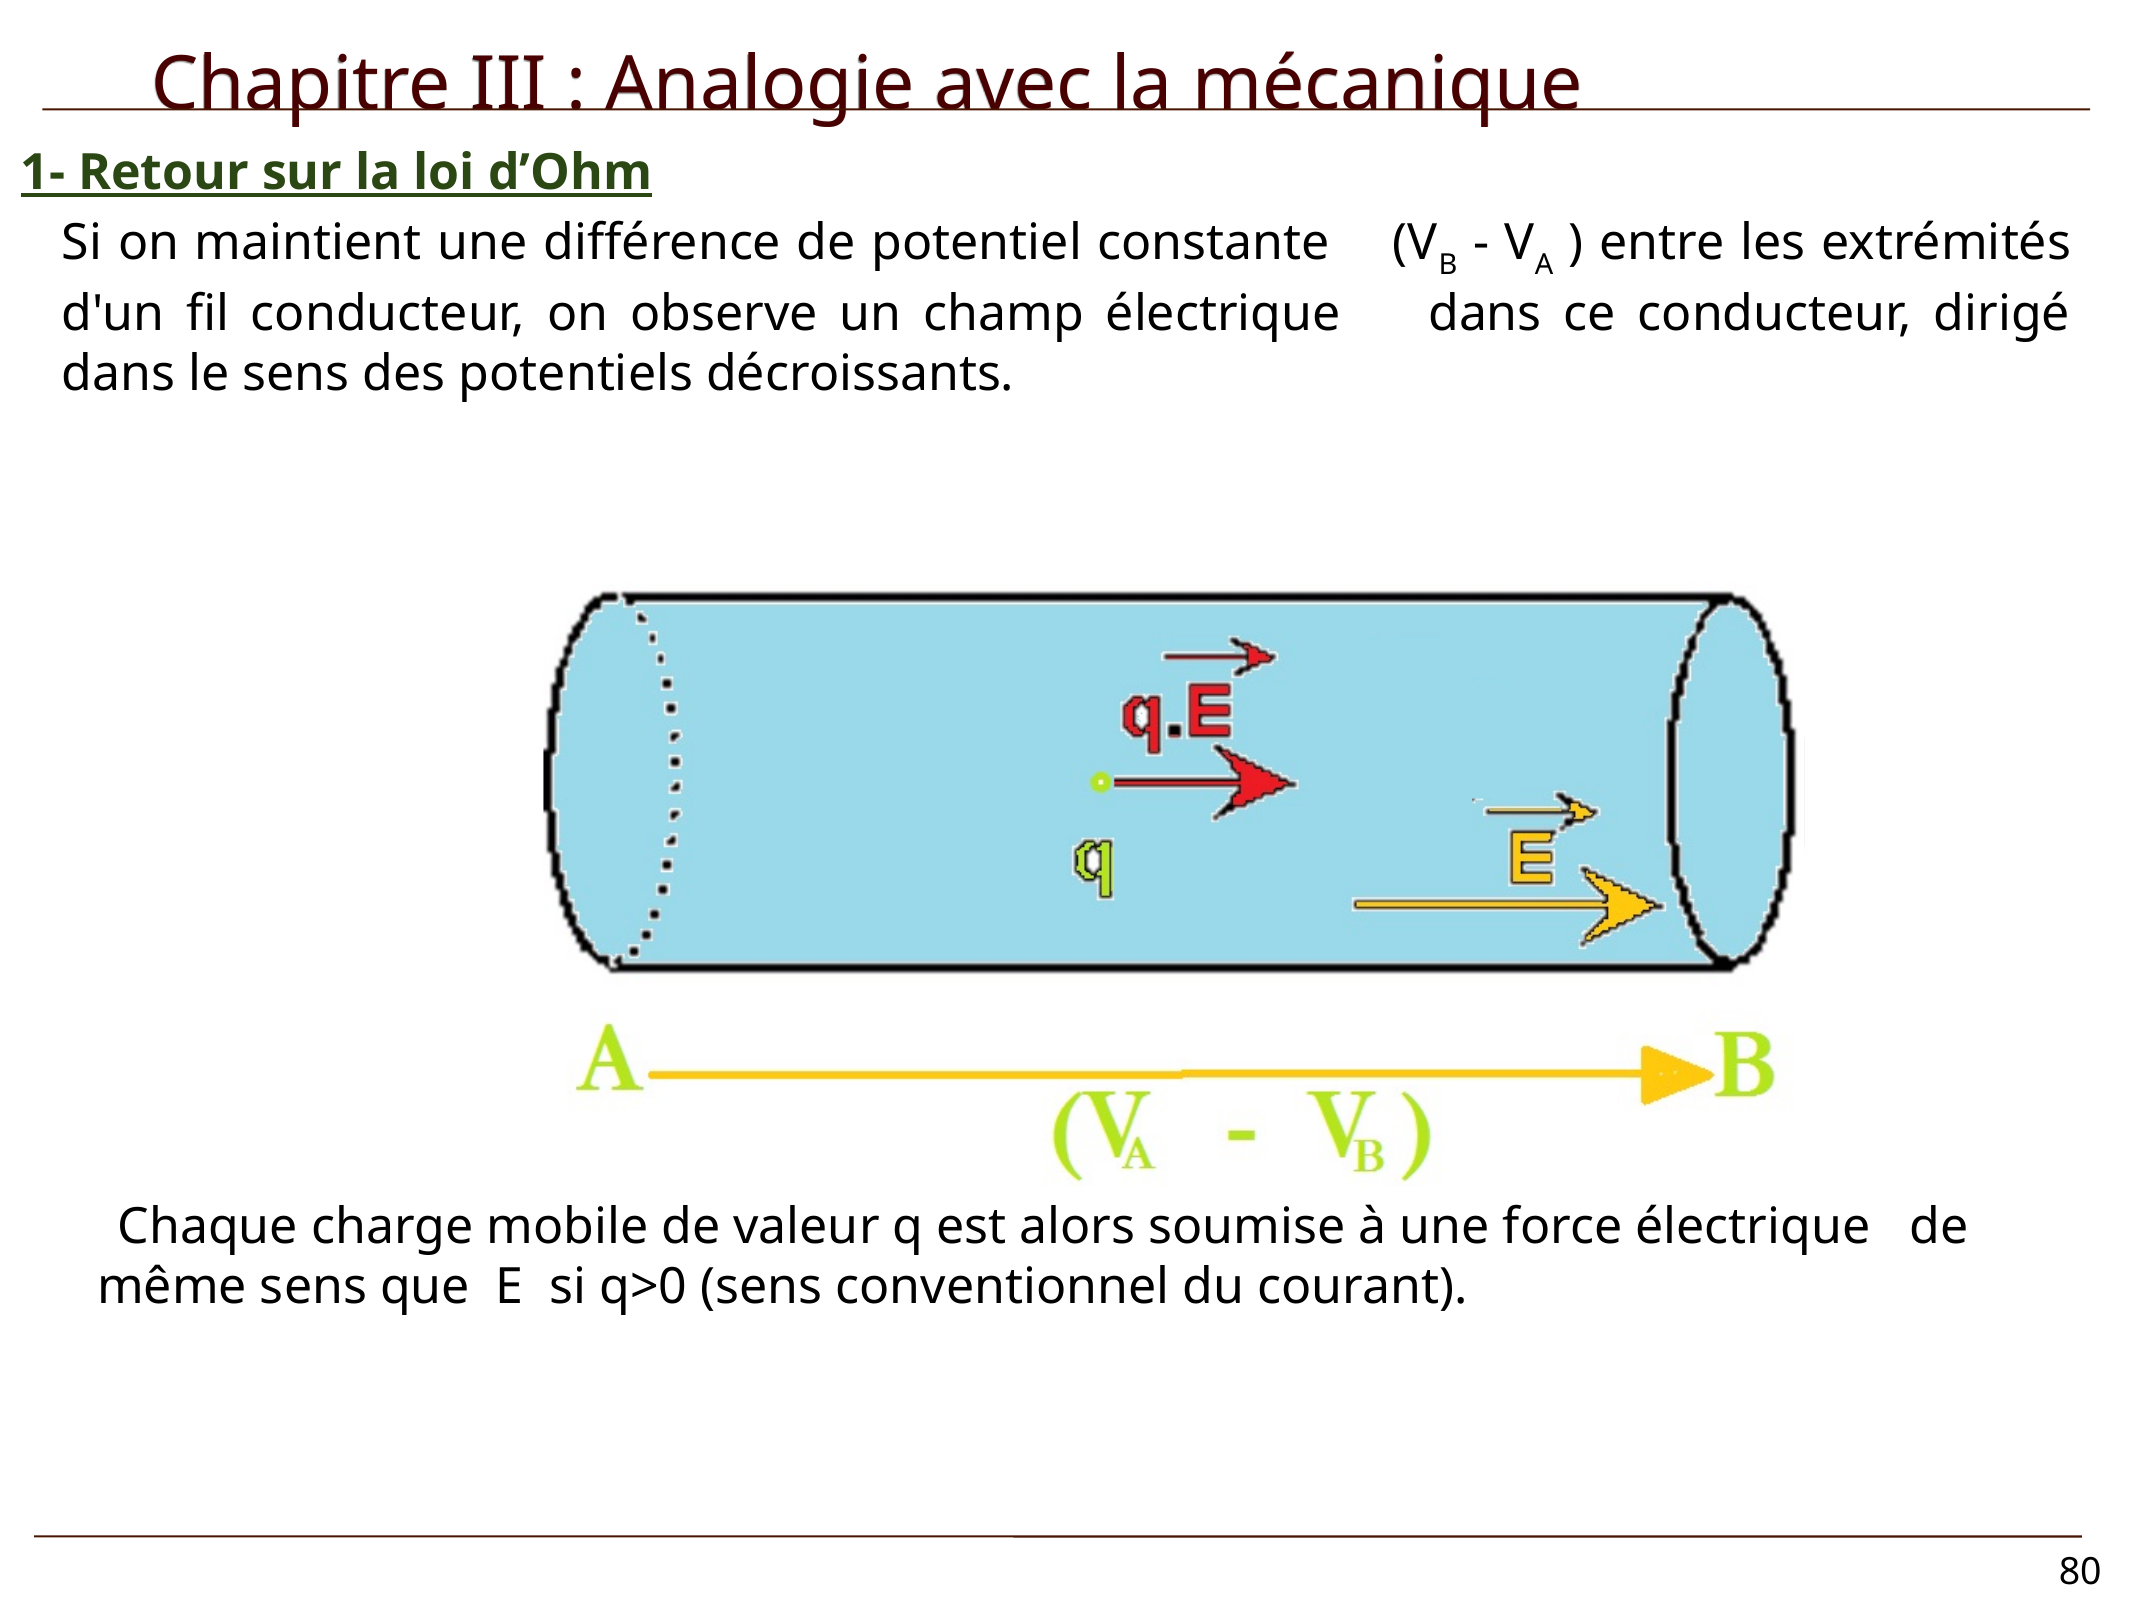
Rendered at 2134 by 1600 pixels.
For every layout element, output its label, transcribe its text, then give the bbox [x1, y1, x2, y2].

text_box 80 [2052, 1539, 2109, 1600]
title Chapitre III : Analogie avec la mécanique [58, 110, 1677, 159]
text_box 1- Retour sur la loi d’Ohm [20, 139, 653, 200]
picture [539, 553, 1825, 1192]
text_box Si on maintient une différence de potentiel constante (VB - VA ) entre les extrémités d'un fil conducteur, on observe un champ électrique dans ce conducteur, dirigé dans le sens des potentiels décroissants. [47, 202, 2087, 408]
text_box Chaque charge mobile de valeur q est alors soumise à une force électrique de même sens que E si q>0 (sens conventionnel du courant). [82, 1186, 2040, 1322]
title Chapitre III : Analogie avec la mécanique [58, 0, 1677, 109]
